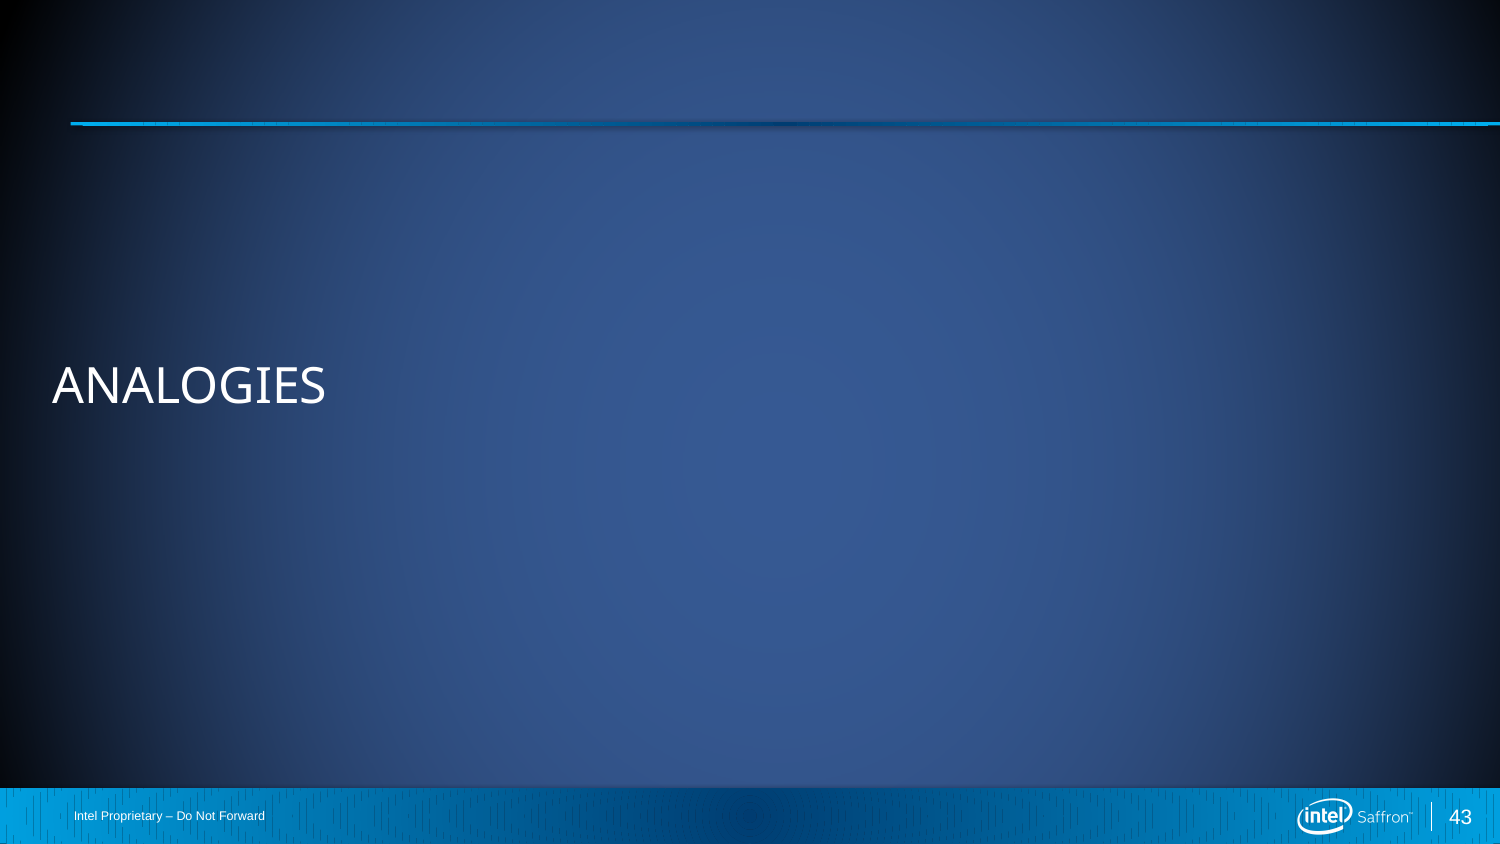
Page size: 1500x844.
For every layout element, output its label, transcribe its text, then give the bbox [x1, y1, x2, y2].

title ANALOGIES [37, 333, 1450, 435]
picture [1345, 802, 1352, 821]
picture [0, 0, 1500, 788]
picture [1299, 824, 1343, 834]
picture [1311, 812, 1319, 822]
picture [1328, 812, 1337, 822]
